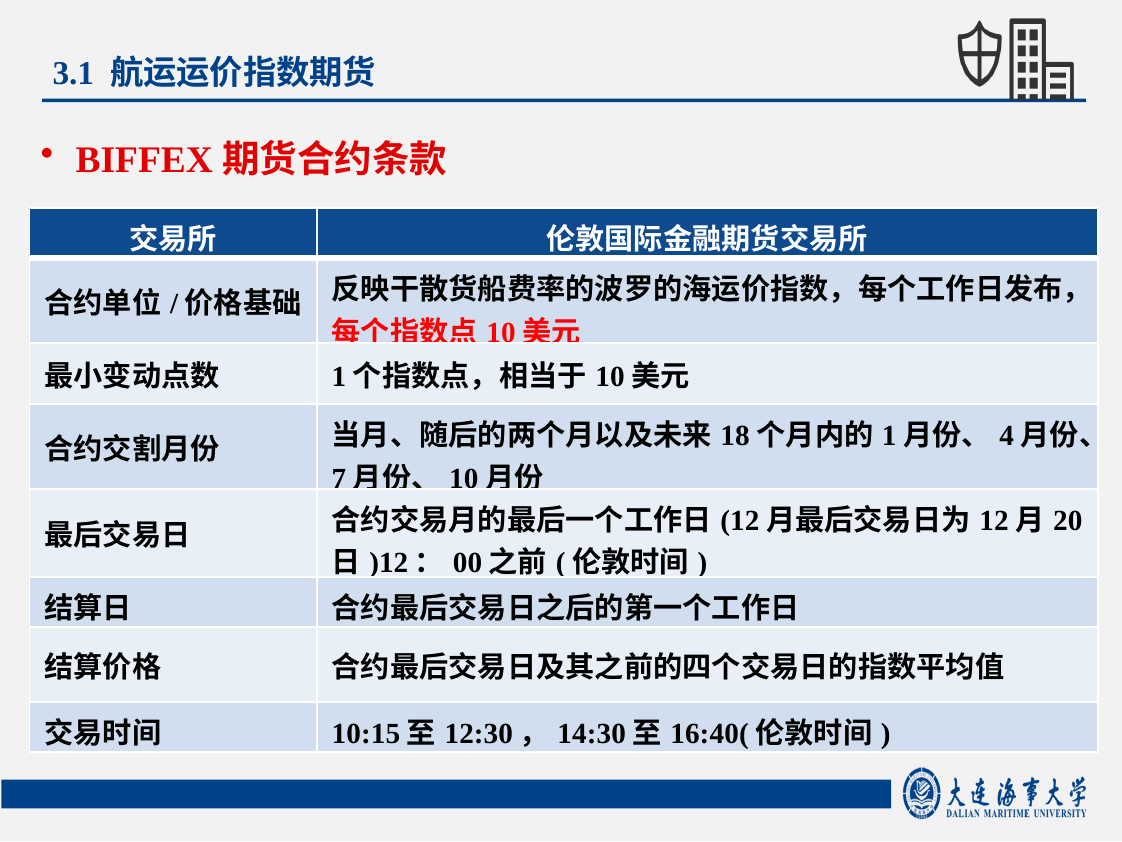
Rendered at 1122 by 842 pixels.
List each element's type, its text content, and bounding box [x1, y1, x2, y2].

table_cell 合约交易月的最后一个工作日(12月最后交易日为12月20日)12：00之前(伦敦时间) [318, 490, 1097, 576]
table_cell 10:15至12:30，14:30至16:40(伦敦时间) [318, 703, 1097, 751]
table_cell 最后交易日 [30, 490, 316, 576]
table_header 交易所 [30, 209, 316, 255]
text_box BIFFEX期货合约条款 [29, 116, 1005, 187]
table_cell 当月、随后的两个月以及未来18个月内的1月份、4月份、7月份、10月份 [318, 405, 1097, 488]
text_box 3.1 航运运价指数期货 [41, 46, 388, 98]
table_cell 交易时间 [30, 703, 316, 751]
table_cell 结算日 [30, 578, 316, 626]
picture [957, 18, 1074, 100]
table_cell 合约最后交易日之后的第一个工作日 [318, 578, 1097, 626]
table_header 伦敦国际金融期货交易所 [318, 209, 1097, 255]
table_cell 反映干散货船费率的波罗的海运价指数，每个工作日发布，每个指数点10美元 [318, 261, 1097, 342]
picture [902, 767, 1087, 820]
table_cell 合约交割月份 [30, 405, 316, 488]
table_cell 结算价格 [30, 628, 316, 701]
table_cell 合约单位/价格基础 [30, 261, 316, 342]
table_cell 合约最后交易日及其之前的四个交易日的指数平均值 [318, 628, 1097, 701]
table_cell 1个指数点，相当于10美元 [318, 344, 1097, 403]
table_cell 最小变动点数 [30, 344, 316, 403]
